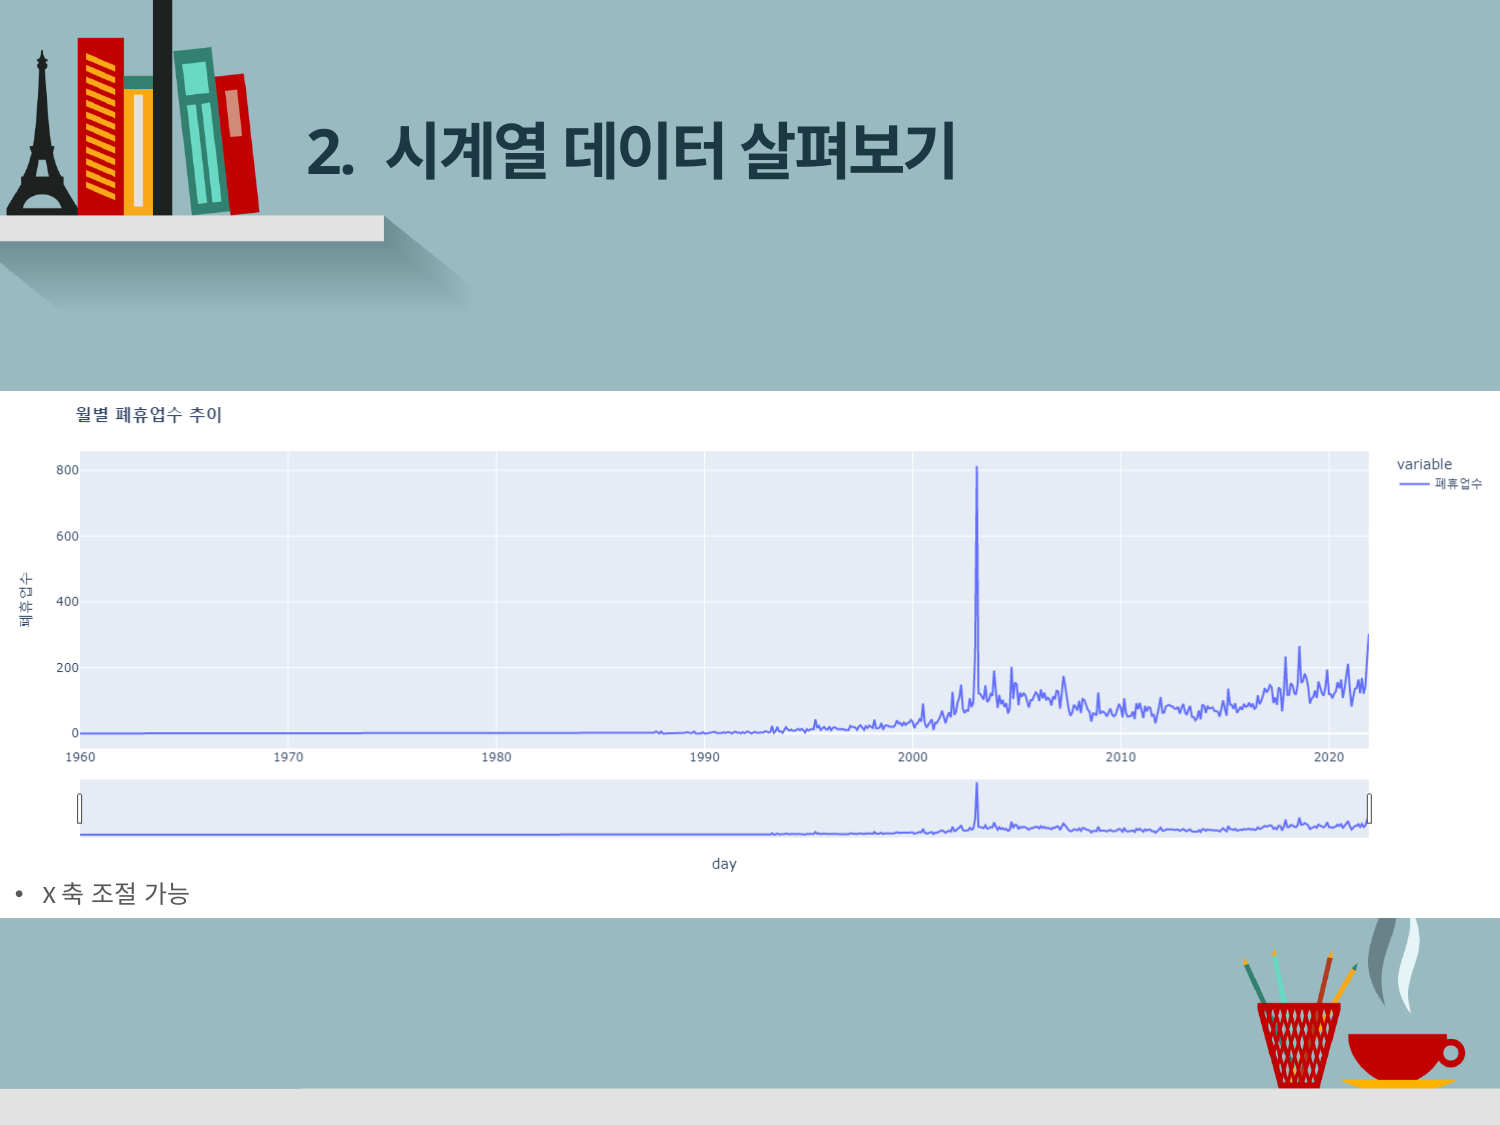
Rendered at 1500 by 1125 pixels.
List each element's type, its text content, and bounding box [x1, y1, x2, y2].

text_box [0, 324, 1500, 918]
picture [0, 0, 1500, 324]
picture [0, 918, 1500, 1125]
title 2. 시계열 데이터 살펴보기 [291, 101, 1344, 207]
